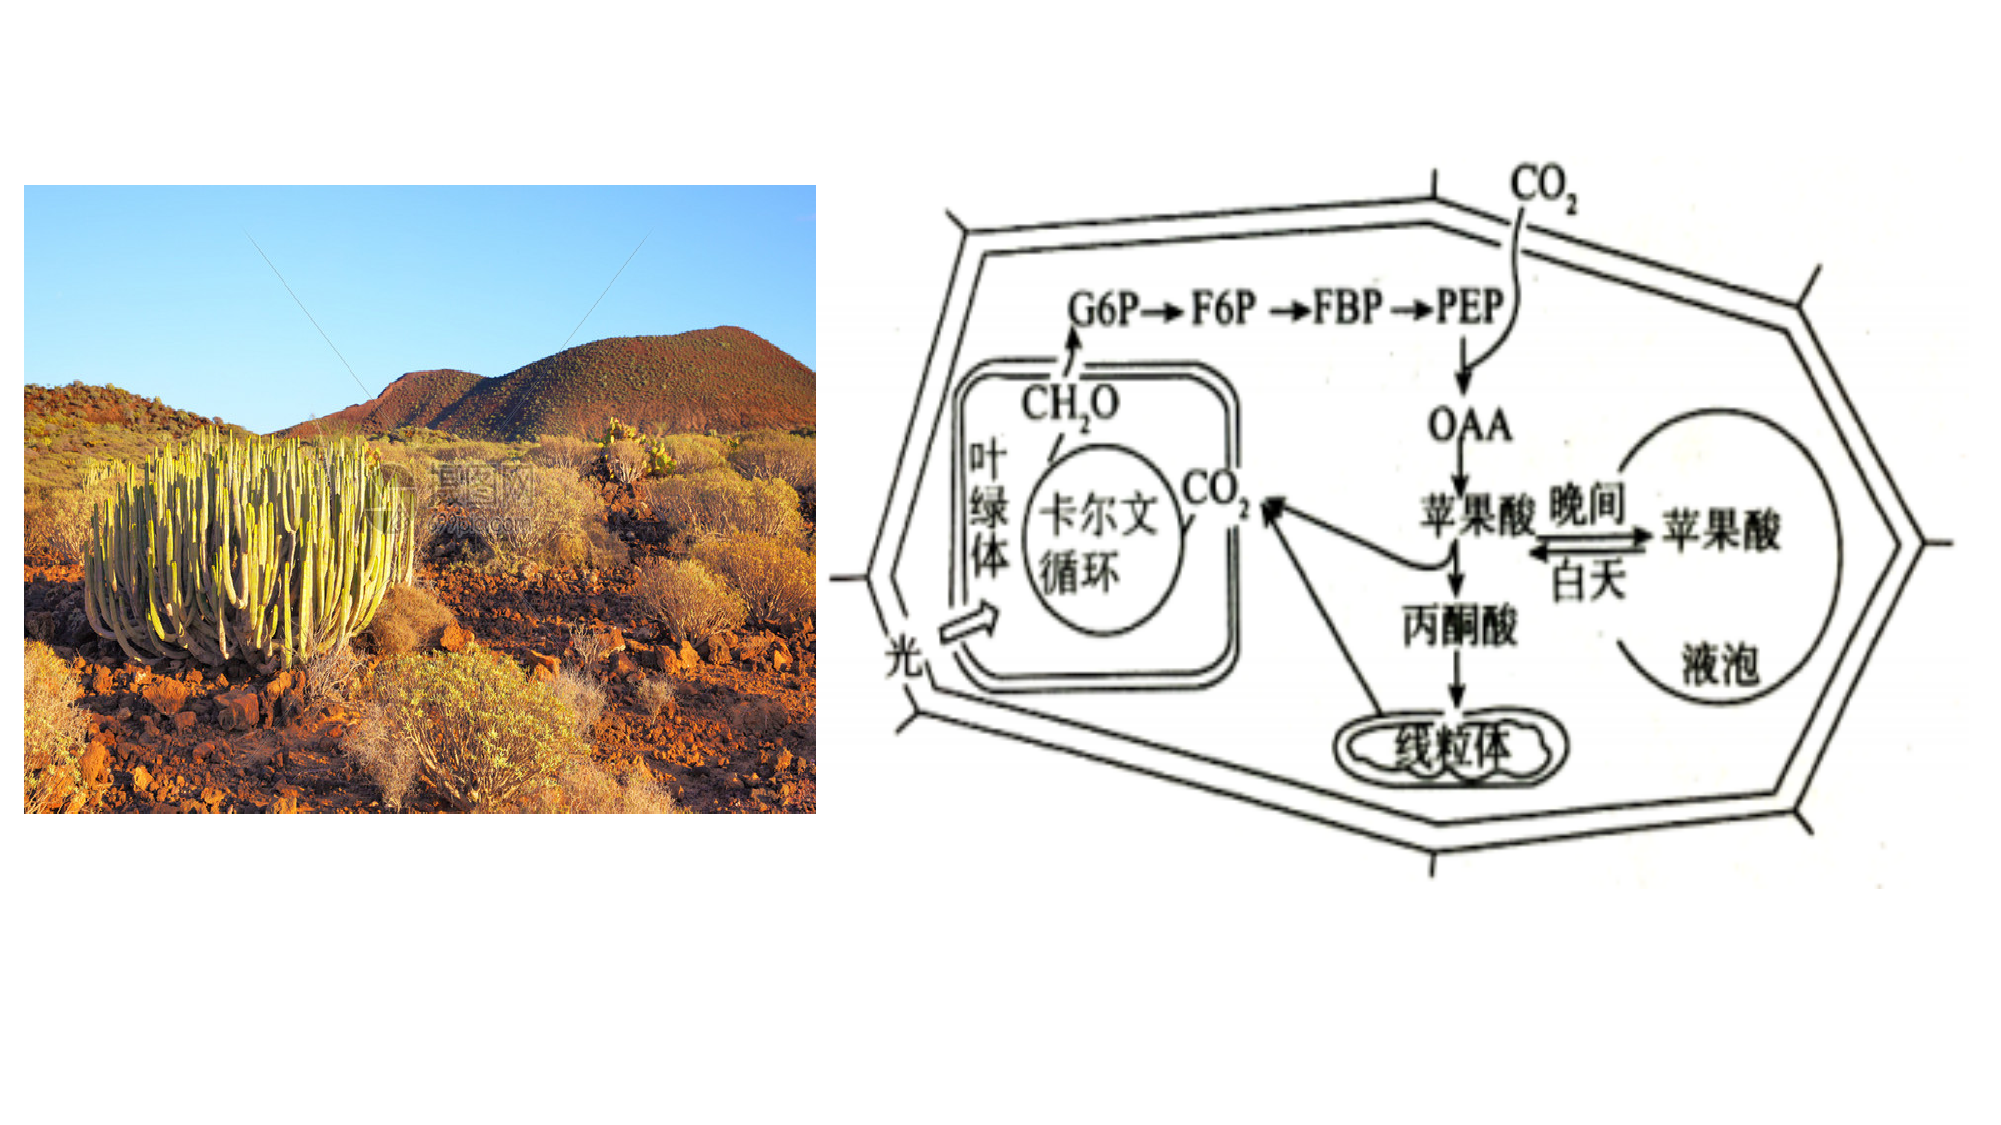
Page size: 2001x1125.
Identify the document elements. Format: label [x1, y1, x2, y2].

picture [23, 156, 1970, 889]
